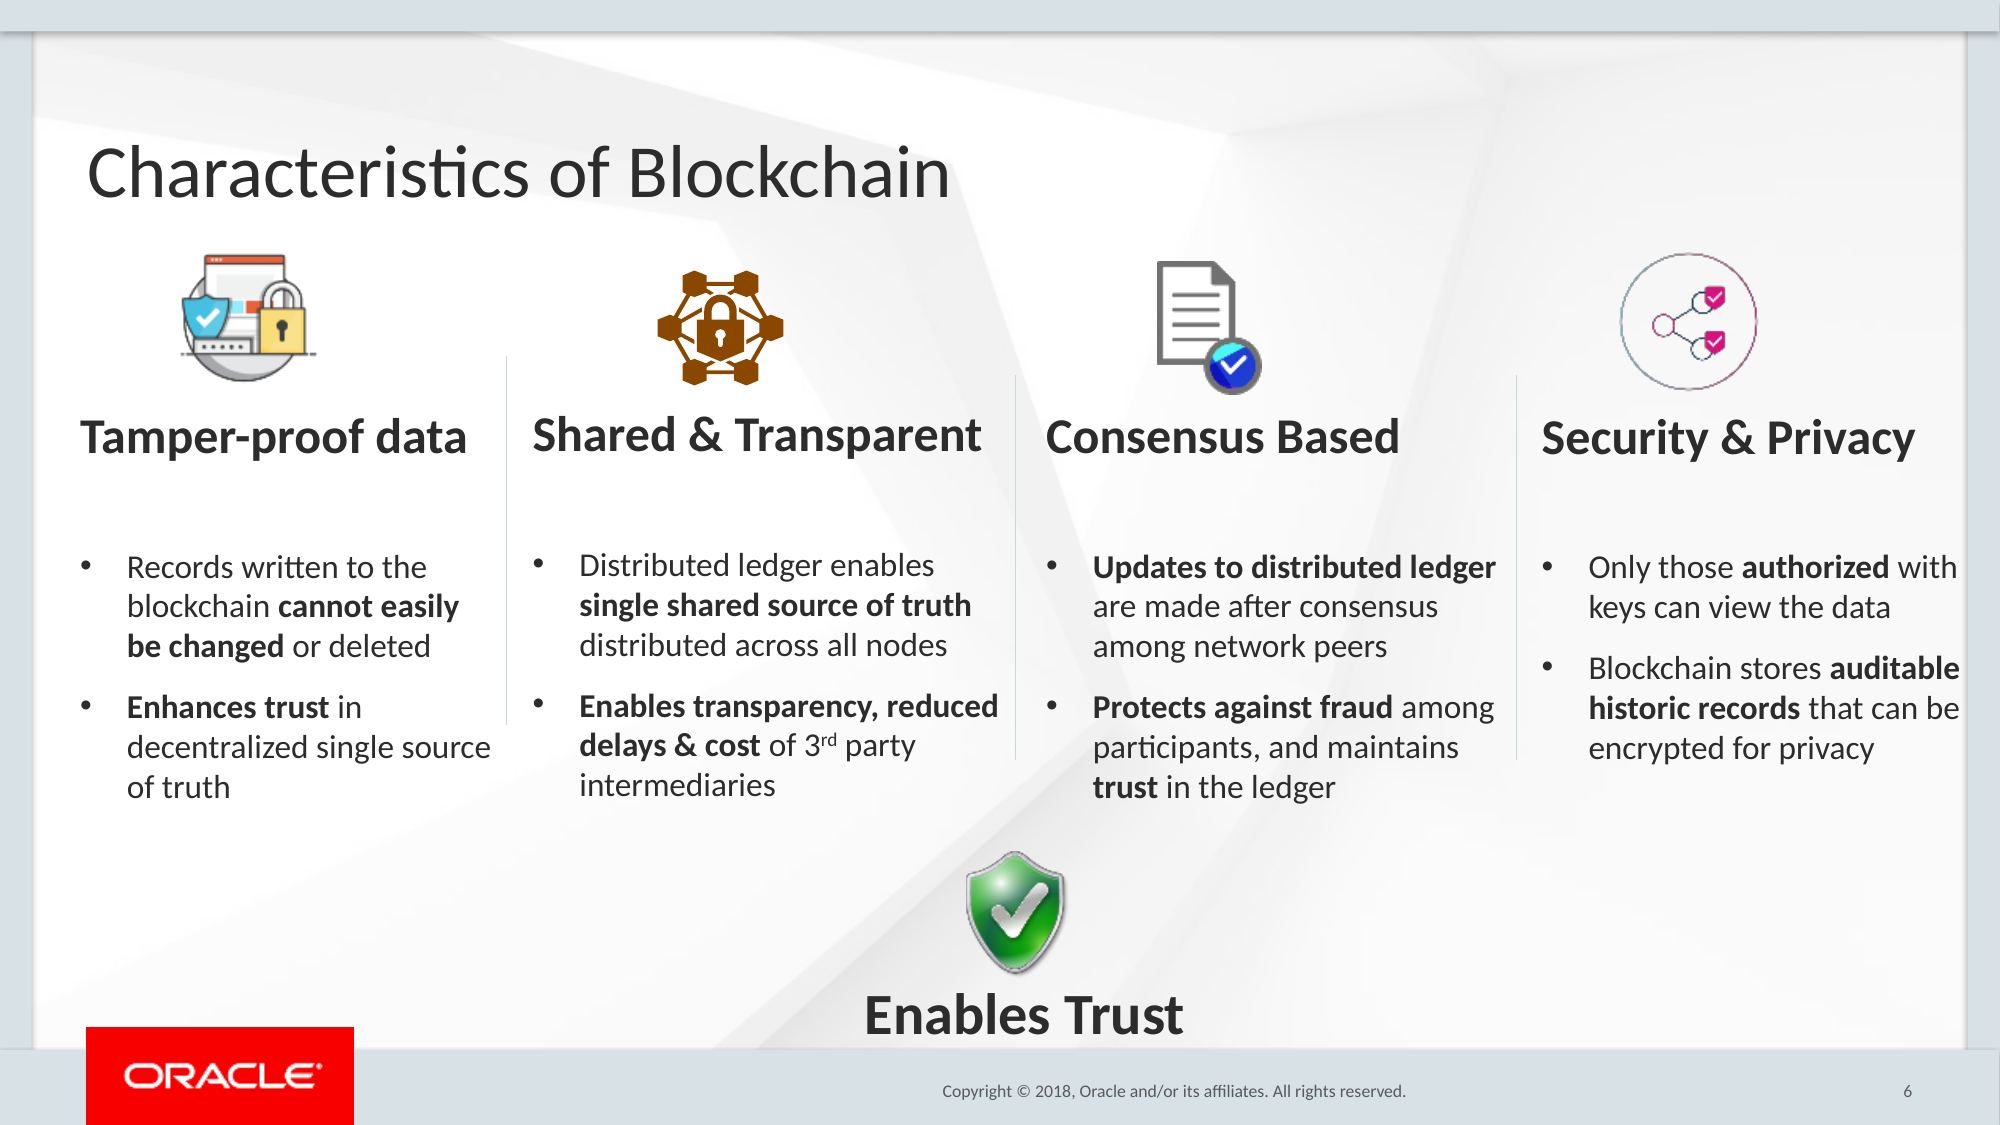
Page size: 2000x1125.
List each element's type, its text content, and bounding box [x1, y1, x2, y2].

picture [86, 1027, 354, 1125]
picture [1156, 261, 1263, 395]
text_box Consensus Based Updates to distributed ledger are made after consensus among network peers Protects against fraud among participants, and maintains trust in the ledger [1045, 403, 1504, 806]
text_box Shared & Transparent Distributed ledger enables single shared source of truth distributed across all nodes Enables transparency, reduced delays & cost of 3rd party intermediaries [532, 401, 1016, 804]
picture [1618, 251, 1760, 393]
picture [138, 208, 359, 429]
slide_number 6 [1857, 1075, 1913, 1106]
text_box Security & Privacy Only those authorized with keys can view the data Blockchain stores auditable historic records that can be encrypted for privacy [1541, 404, 1977, 767]
text_box [657, 270, 784, 386]
text_box Tamper-proof data Records written to the blockchain cannot easily be changed or deleted Enhances trust in decentralized single source of truth [80, 403, 499, 806]
text_box Enables Trust [849, 969, 1200, 1054]
picture [948, 847, 1083, 982]
title Characteristics of Blockchain [87, 66, 1913, 213]
